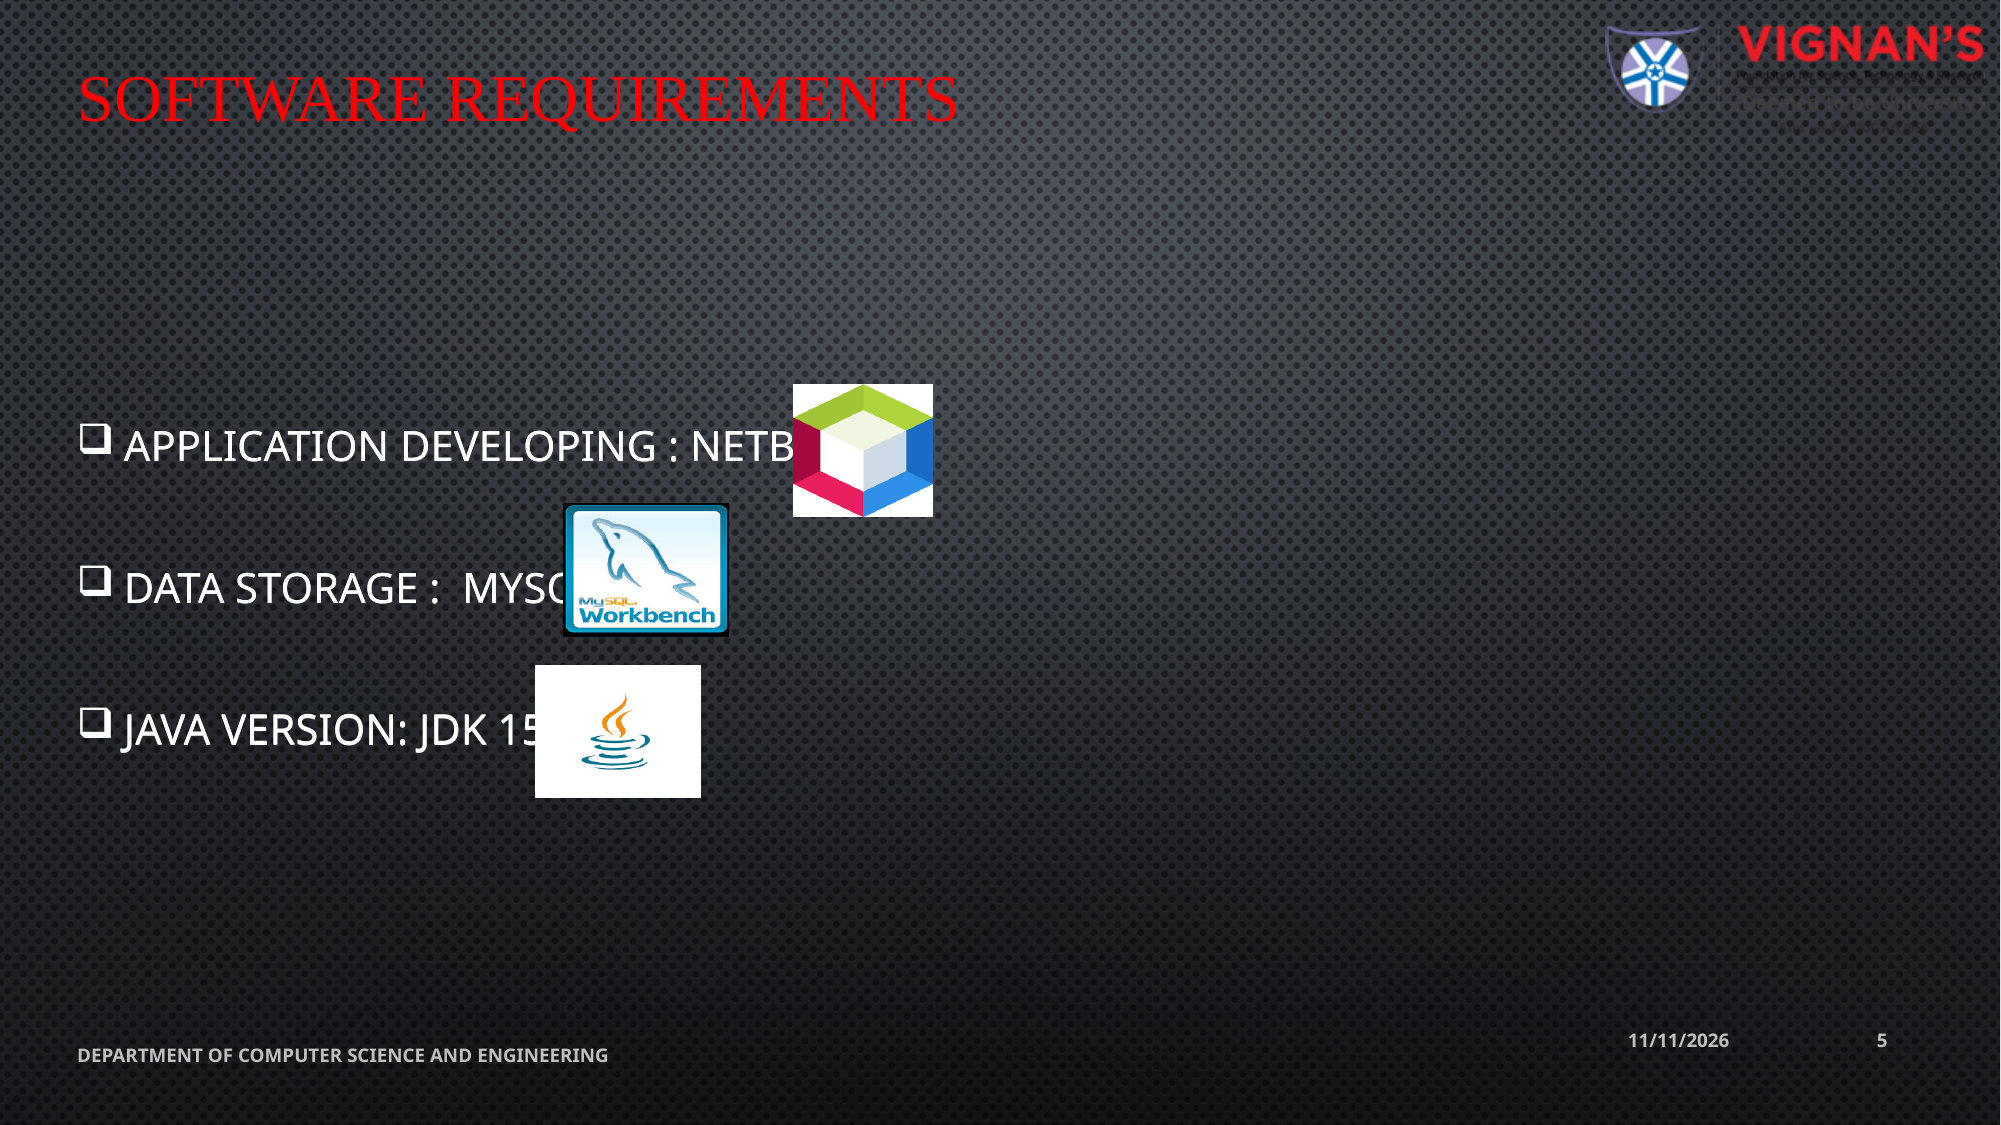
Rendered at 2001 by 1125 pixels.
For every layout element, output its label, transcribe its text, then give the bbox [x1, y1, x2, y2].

footer DEPARTMENT OF COMPUTER SCIENCE AND ENGINEERING [62, 1025, 1300, 1085]
title SOFTWARE REQUIREMENTS [62, 40, 1524, 151]
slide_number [1481, 1011, 1745, 1071]
text_box Application Developing : NetBeans Data Storage : mysql Java version: jdk 15 [62, 208, 1927, 966]
slide_number 5 [1812, 1011, 1903, 1071]
picture [792, 384, 933, 518]
picture [1595, 22, 2000, 134]
picture [535, 665, 701, 799]
picture [563, 503, 729, 637]
